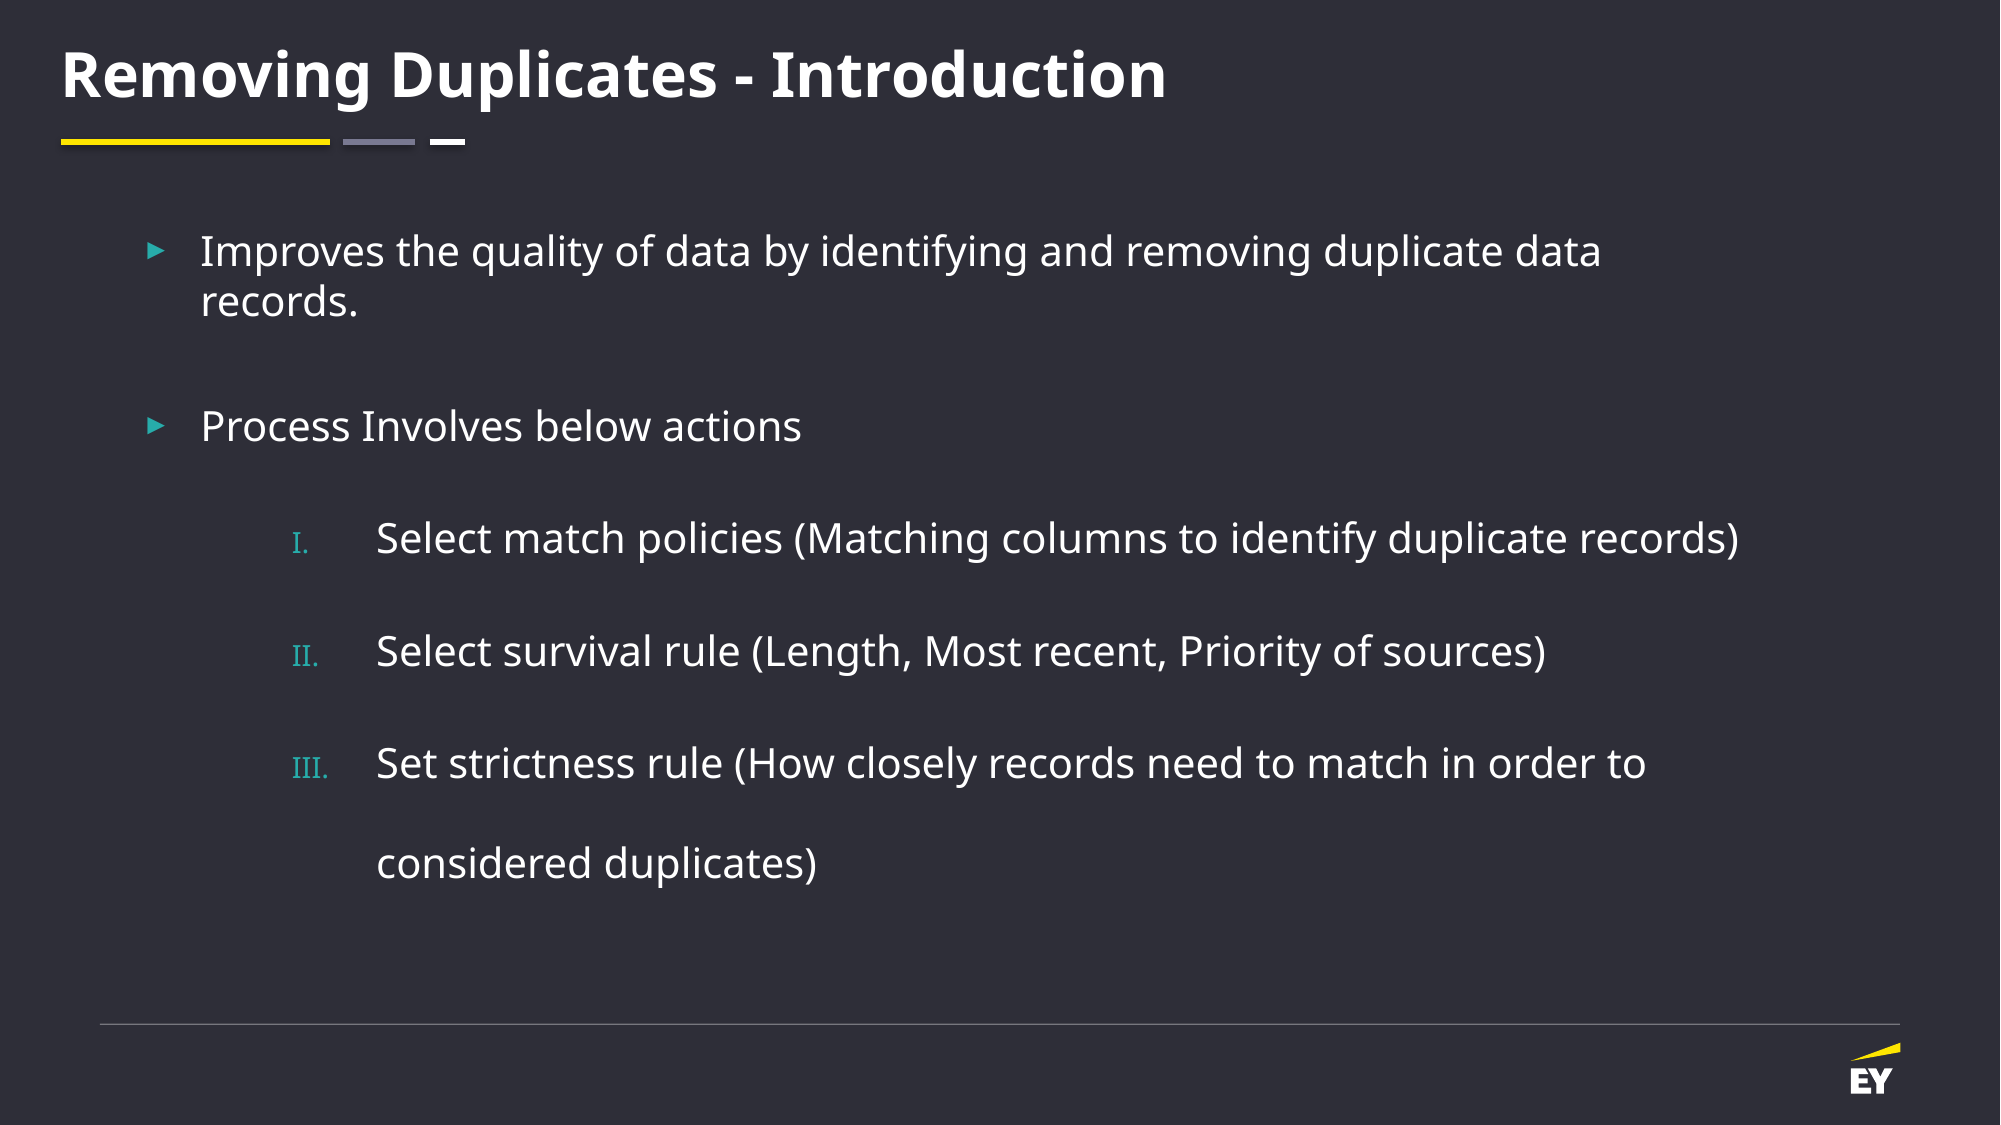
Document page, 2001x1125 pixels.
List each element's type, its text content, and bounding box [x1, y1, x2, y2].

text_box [337, 496, 416, 572]
text_box Improves the quality of data by identifying and removing duplicate data records. Process Involves below actions Select match policies (Matching columns to identify duplicate records) Select survival rule (Length, Most recent, Priority of sources) Set strictness rule (How closely records need to match in order to considered duplicates) [127, 216, 1761, 1020]
title Removing Duplicates - Introduction [60, 46, 1862, 189]
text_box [338, 591, 408, 668]
